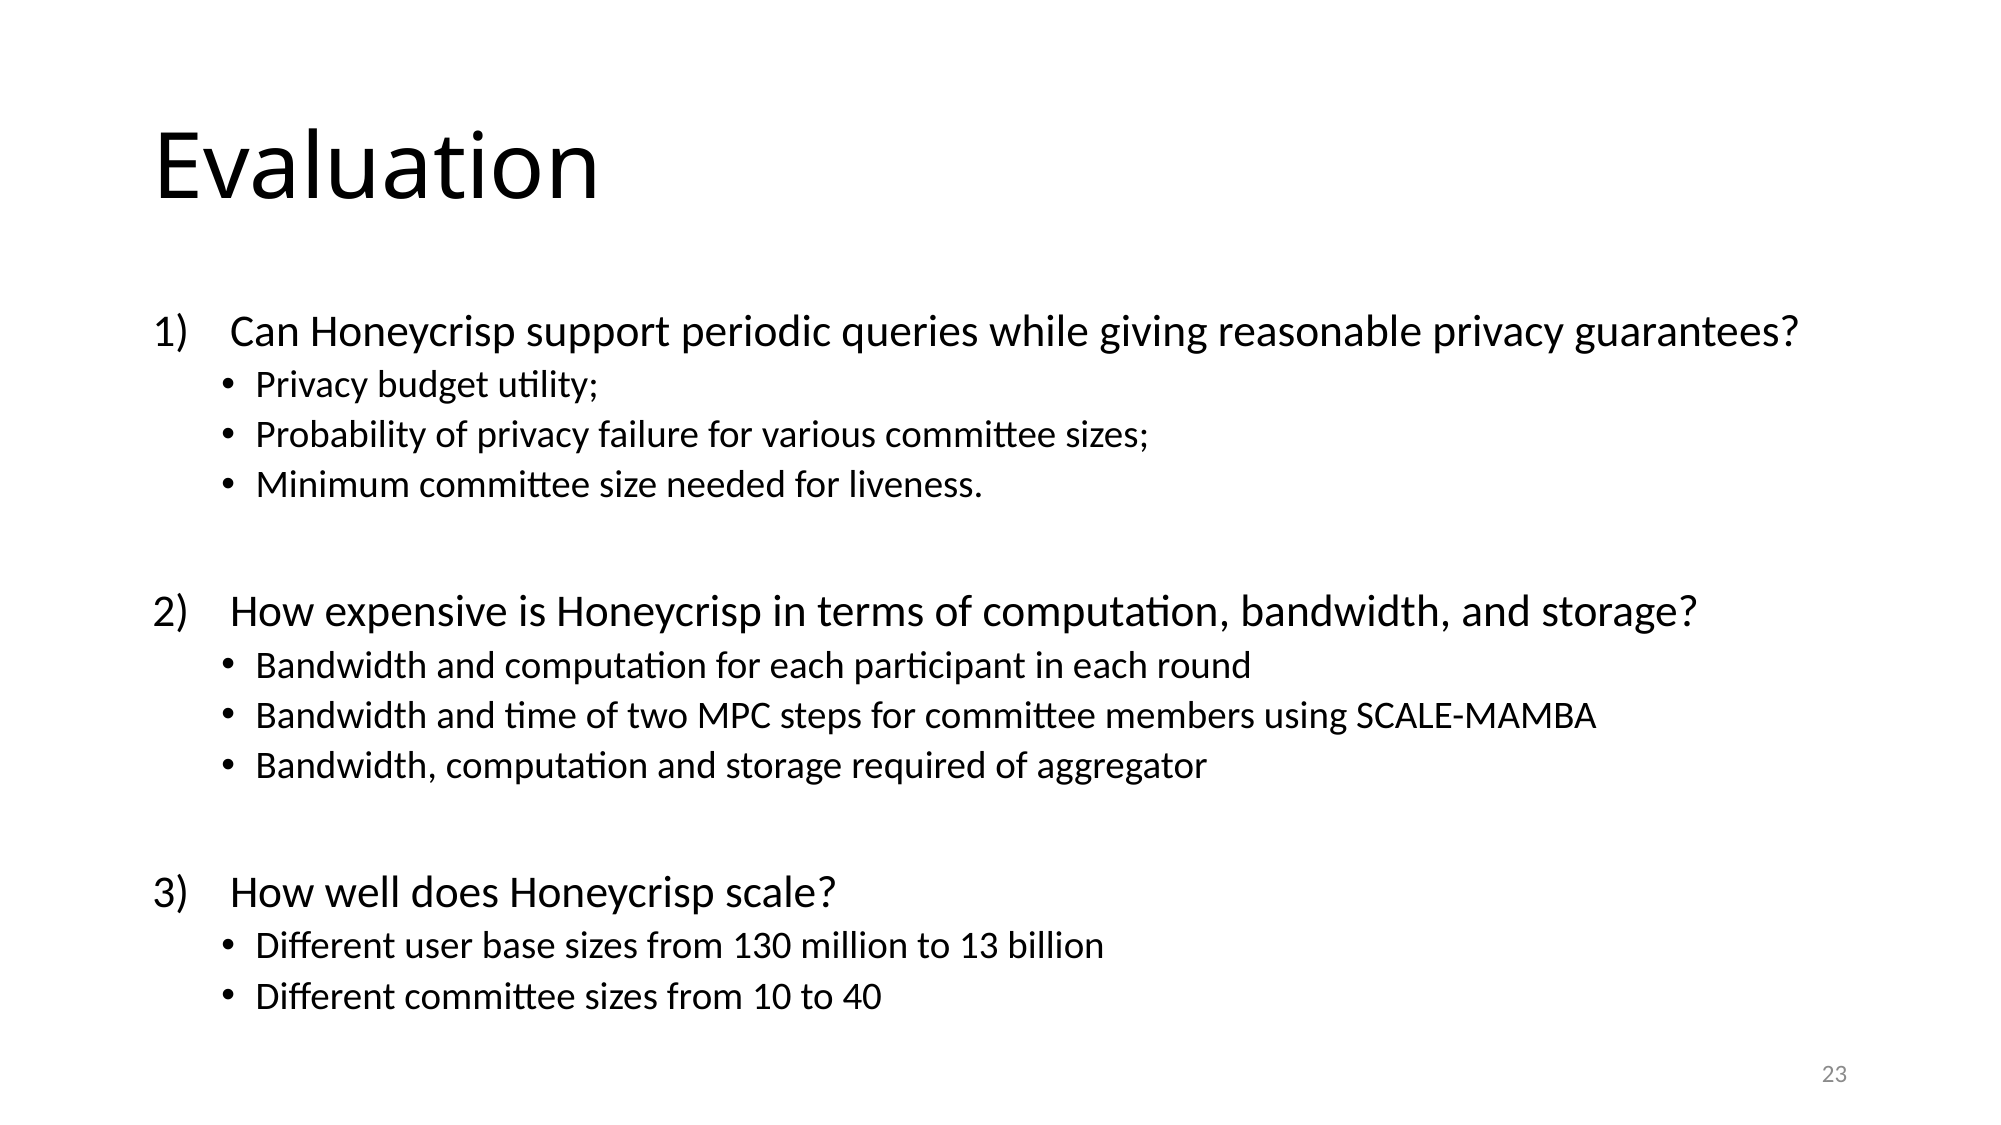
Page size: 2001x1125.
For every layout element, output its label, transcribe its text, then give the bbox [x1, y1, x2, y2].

slide_number 23 [1412, 1042, 1863, 1103]
list Can Honeycrisp support periodic queries while giving reasonable privacy guarantees? Privacy budget utility; Probability of privacy failure for various committee sizes; Minimum committee size needed for liveness. How expensive is Honeycrisp in terms of computation, bandwidth, and storage? Bandwidth and computation for each participant in each round Bandwidth and time of two MPC steps for committee members using SCALE-MAMBA Bandwidth, computation and storage required of aggregator How well does Honeycrisp scale? Different user base sizes from 130 million to 13 billion Different committee sizes from 10 to 40 [137, 299, 1863, 1043]
title Evaluation [137, 59, 1863, 278]
